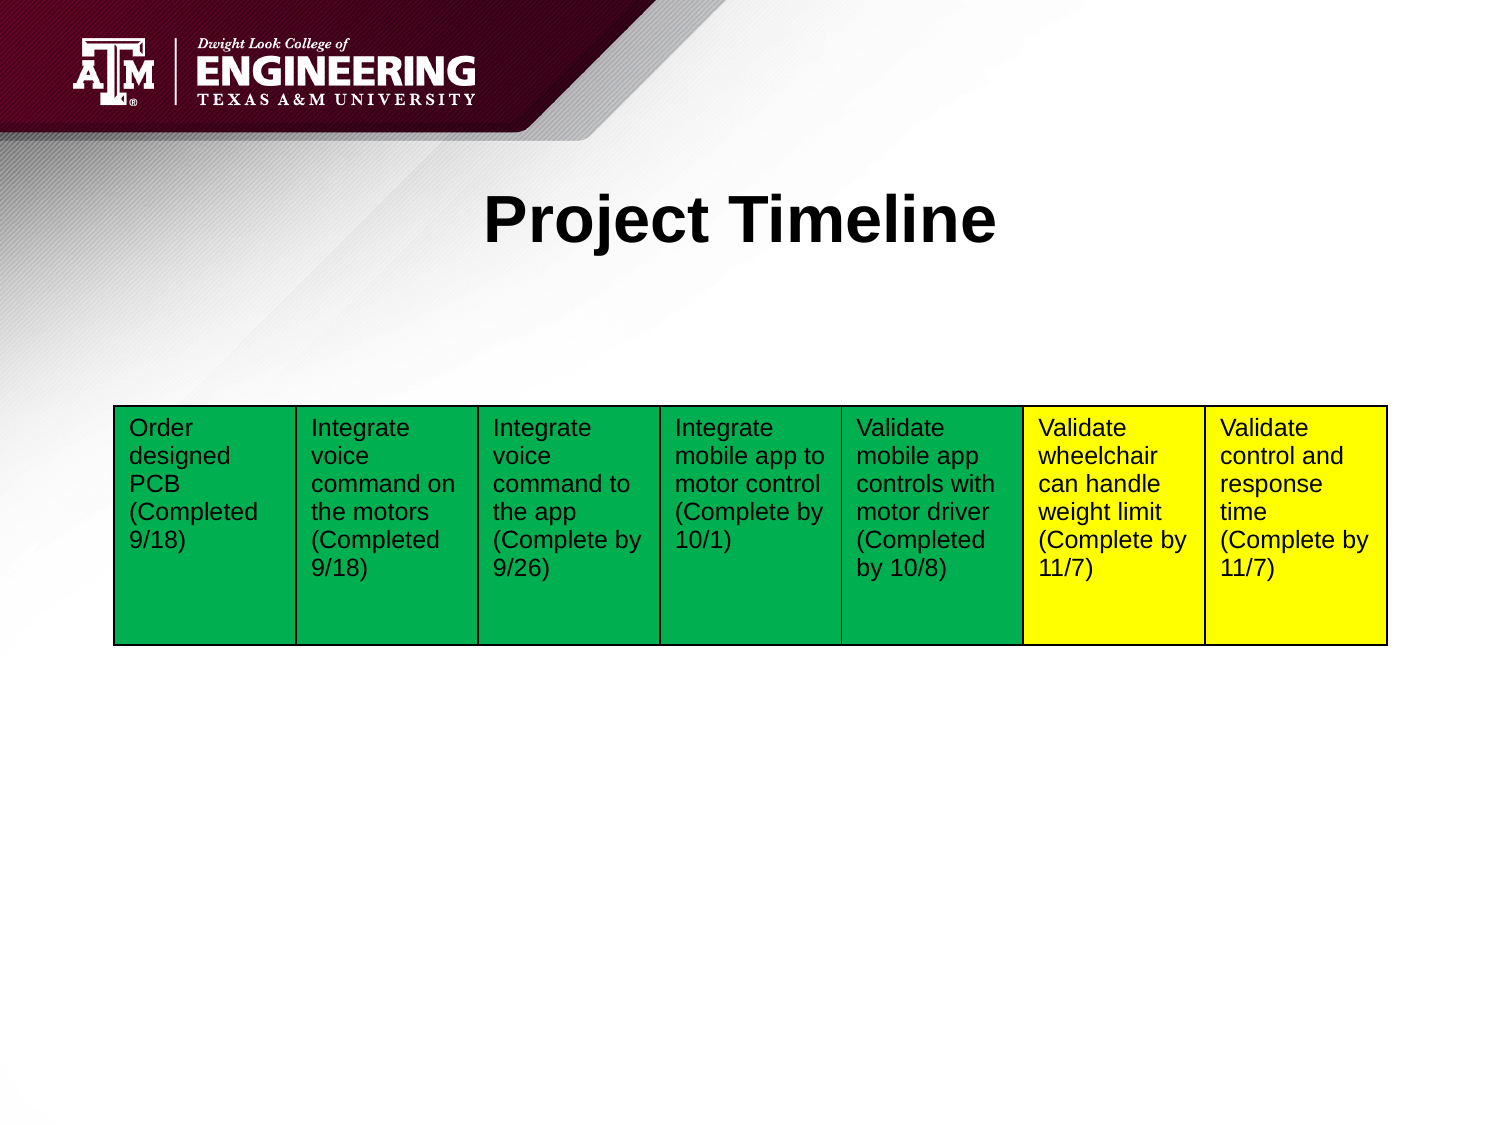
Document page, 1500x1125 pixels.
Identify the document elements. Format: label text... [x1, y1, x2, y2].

table_header Order designed PCB (Completed 9/18) [115, 407, 295, 644]
table_header Validate mobile app controls with motor driver (Completed by 10/8) [842, 407, 1022, 644]
table_header Integrate mobile app to motor control (Complete by 10/1) [661, 407, 841, 644]
table_header Integrate voice command to the app (Complete by 9/26) [479, 407, 659, 644]
table_header Integrate voice command on the motors (Completed 9/18) [297, 407, 477, 644]
title Project Timeline [75, 150, 1425, 283]
table_header Validate wheelchair can handle weight limit (Complete by 11/7) [1024, 407, 1204, 644]
picture [0, 0, 1500, 1125]
table_header Validate control and response time (Complete by 11/7) [1206, 407, 1386, 644]
